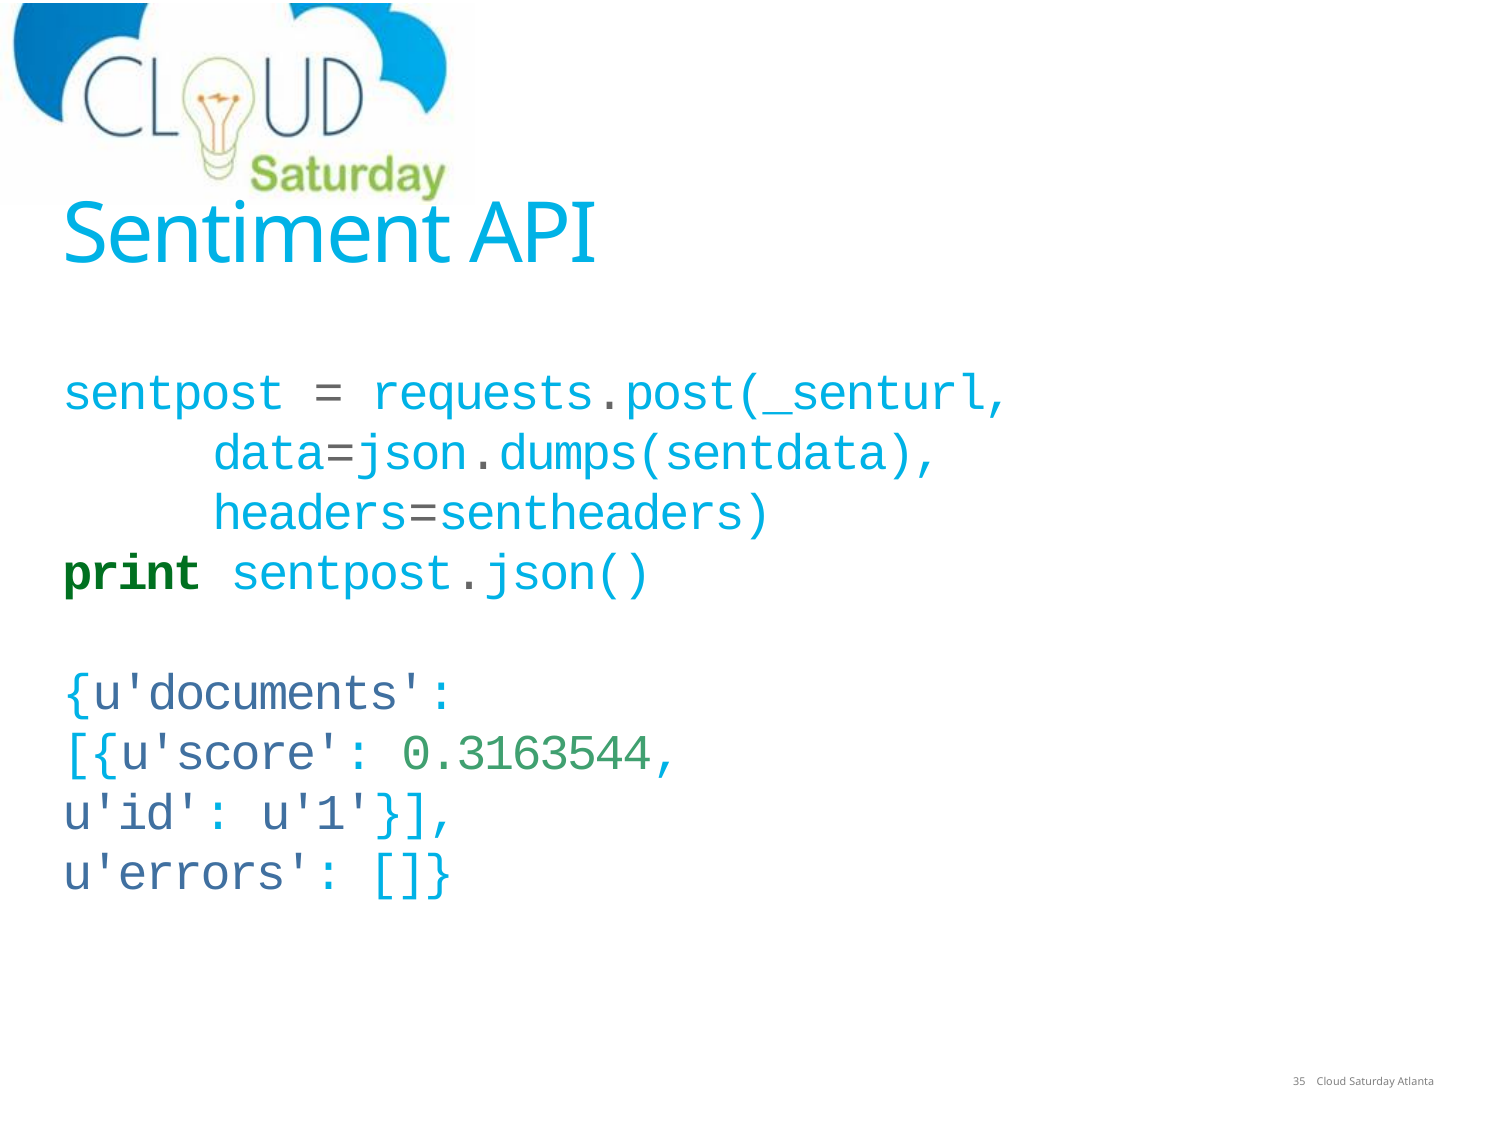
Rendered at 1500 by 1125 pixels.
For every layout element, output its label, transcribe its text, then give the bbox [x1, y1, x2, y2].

title Sentiment API [62, 189, 1435, 282]
picture [0, 3, 475, 205]
list sentpost = requests.post(_senturl, data=json.dumps(sentdata), headers=sentheaders) print sentpost.json() {u'documents': [{u'score': 0.3163544, u'id': u'1'}], u'errors': []} [62, 359, 1435, 905]
